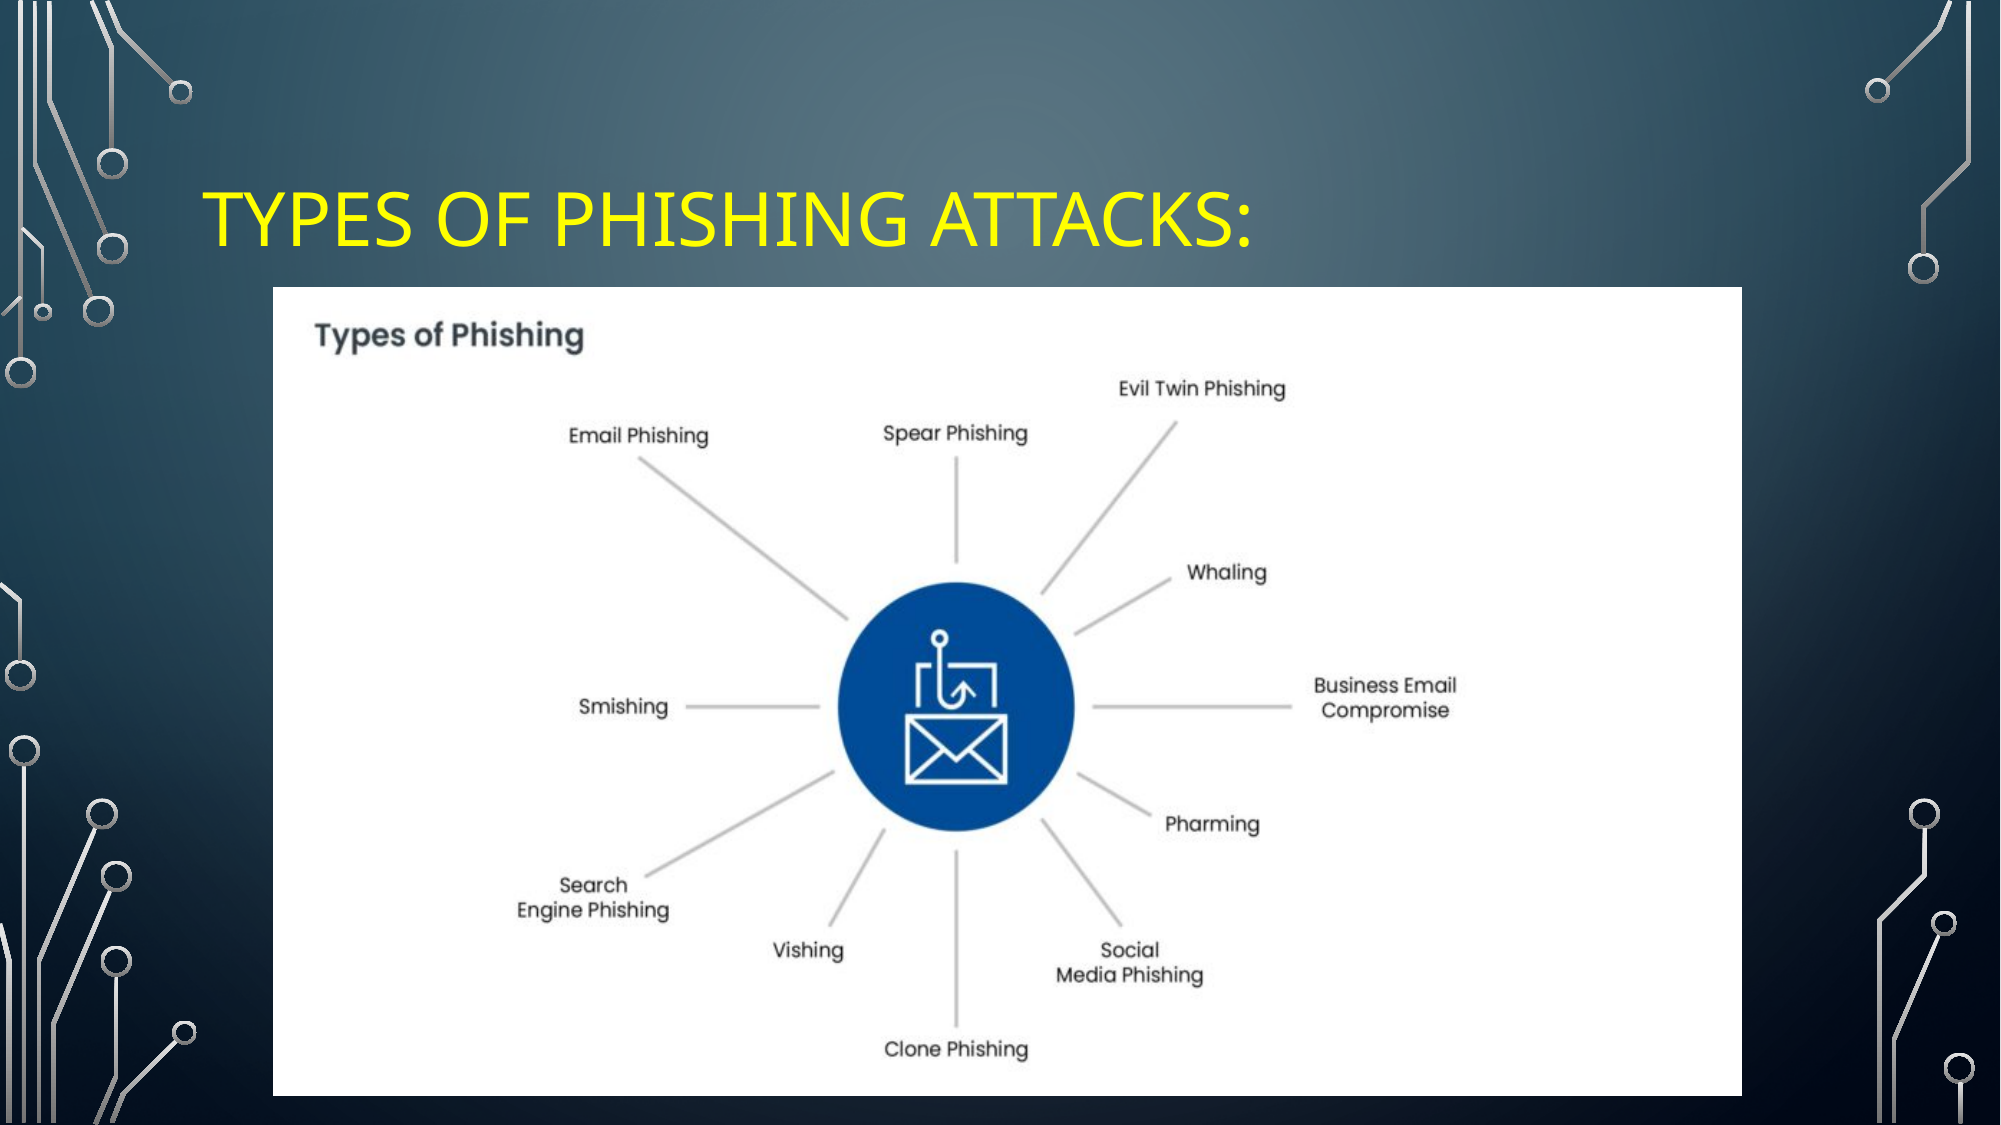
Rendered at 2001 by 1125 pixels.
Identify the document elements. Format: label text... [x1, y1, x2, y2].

title Types of Phishing Attacks: [187, 101, 1813, 344]
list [272, 286, 1743, 1096]
